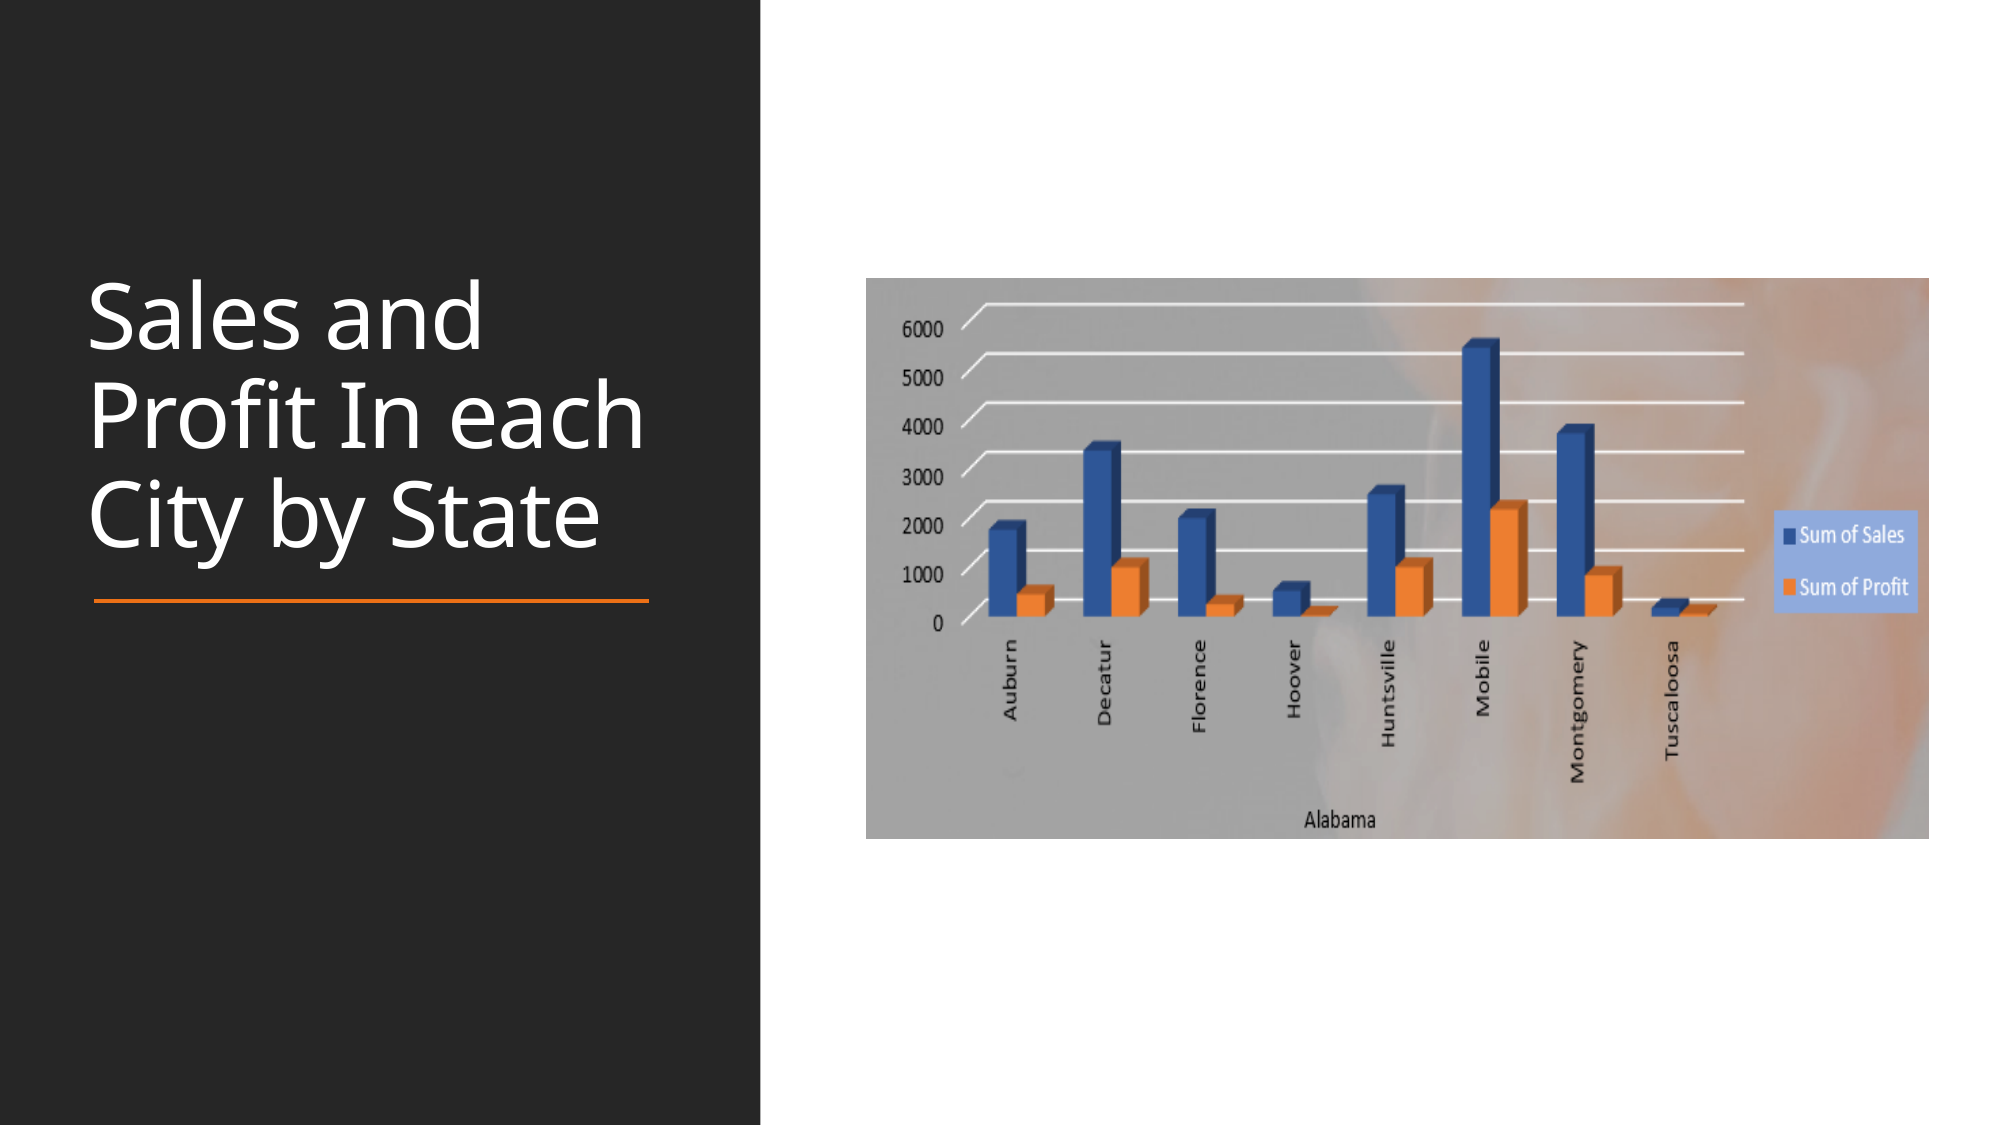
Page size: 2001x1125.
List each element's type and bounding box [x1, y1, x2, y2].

text_box [0, 0, 762, 1125]
picture [865, 277, 1929, 840]
text_box [762, 0, 2000, 1125]
